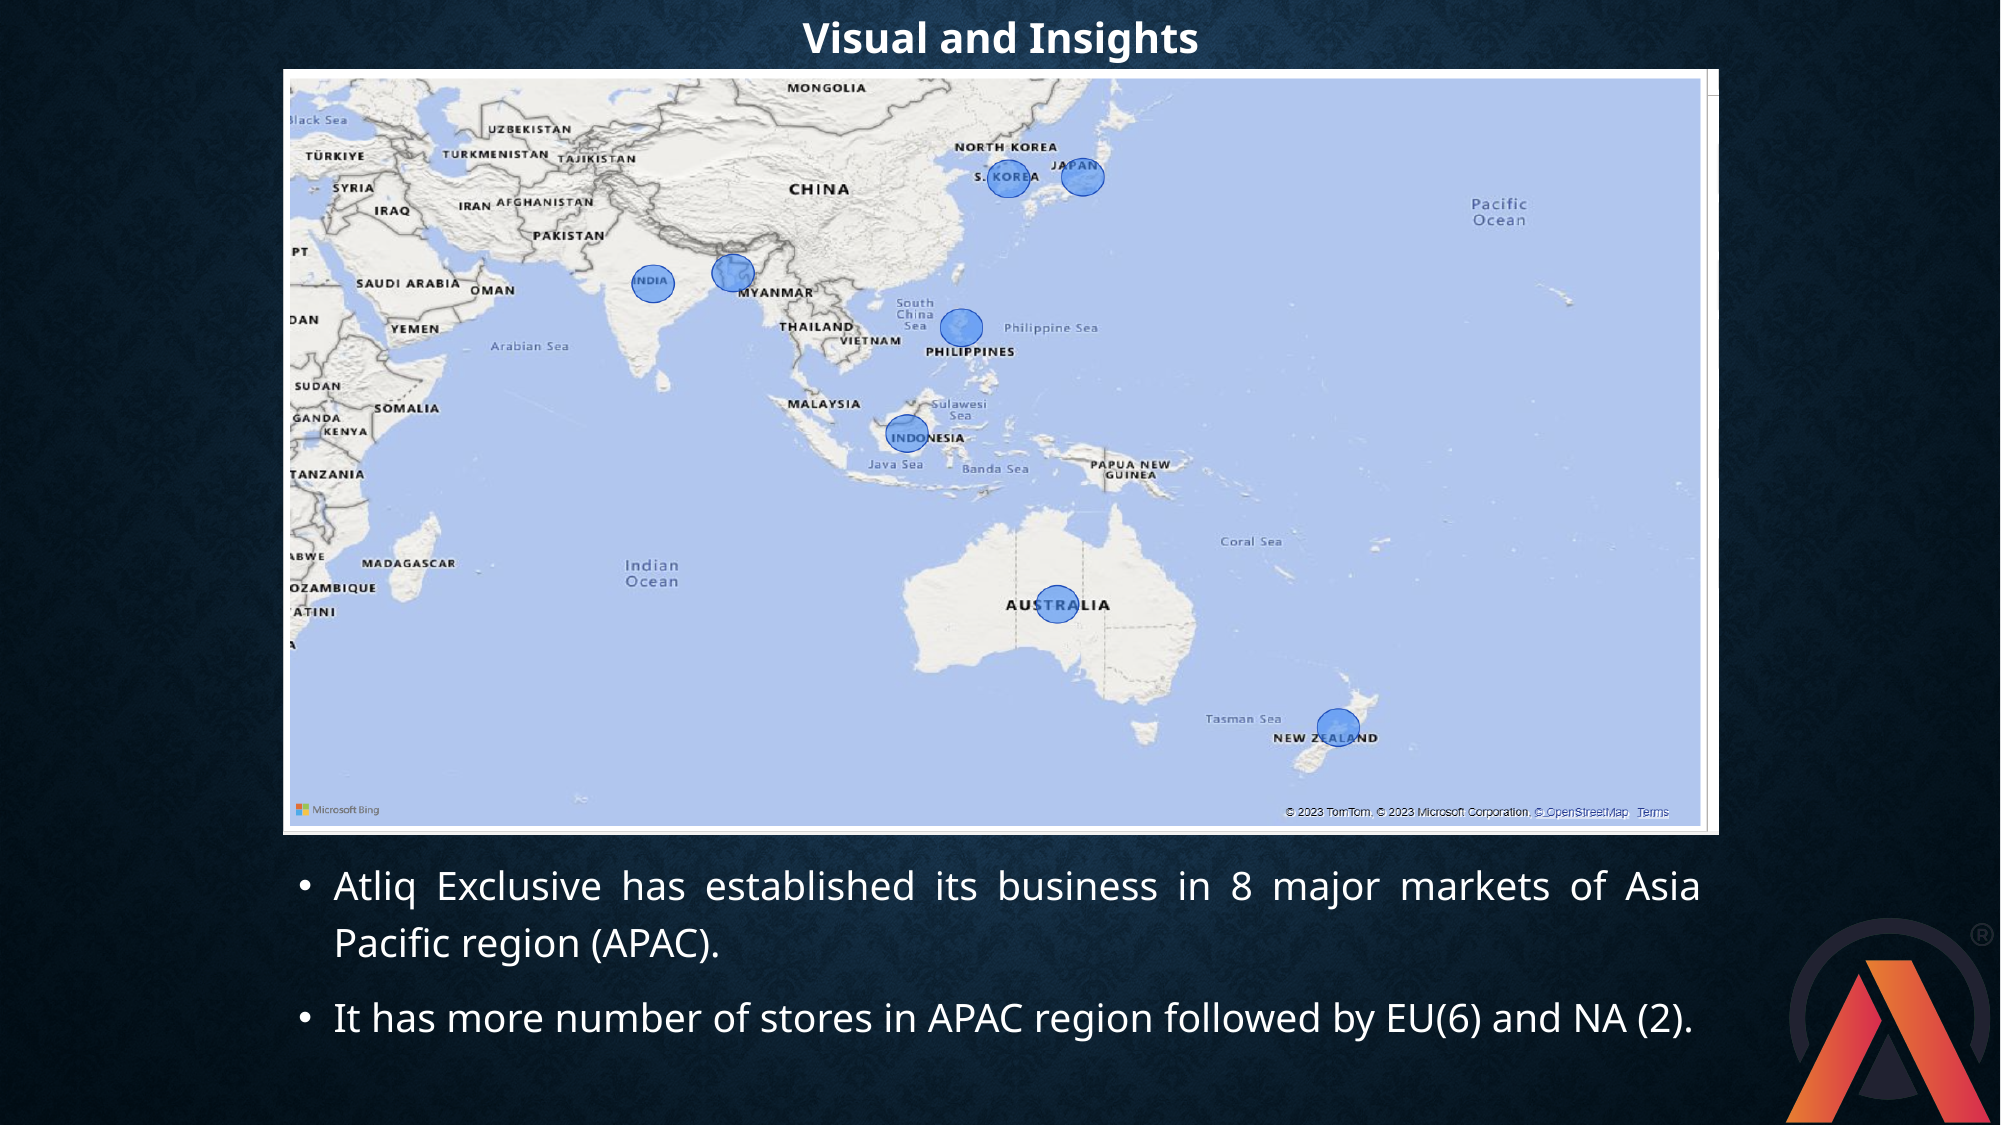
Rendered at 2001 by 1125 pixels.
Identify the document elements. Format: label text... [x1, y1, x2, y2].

list Atliq Exclusive has established its business in 8 major markets of Asia Pacific region (APAC). It has more number of stores in APAC region followed by EU(6) and NA (2). [283, 847, 1719, 1107]
picture [1782, 912, 2000, 1125]
picture [282, 68, 1720, 836]
text_box Visual and Insights [500, 4, 1502, 68]
